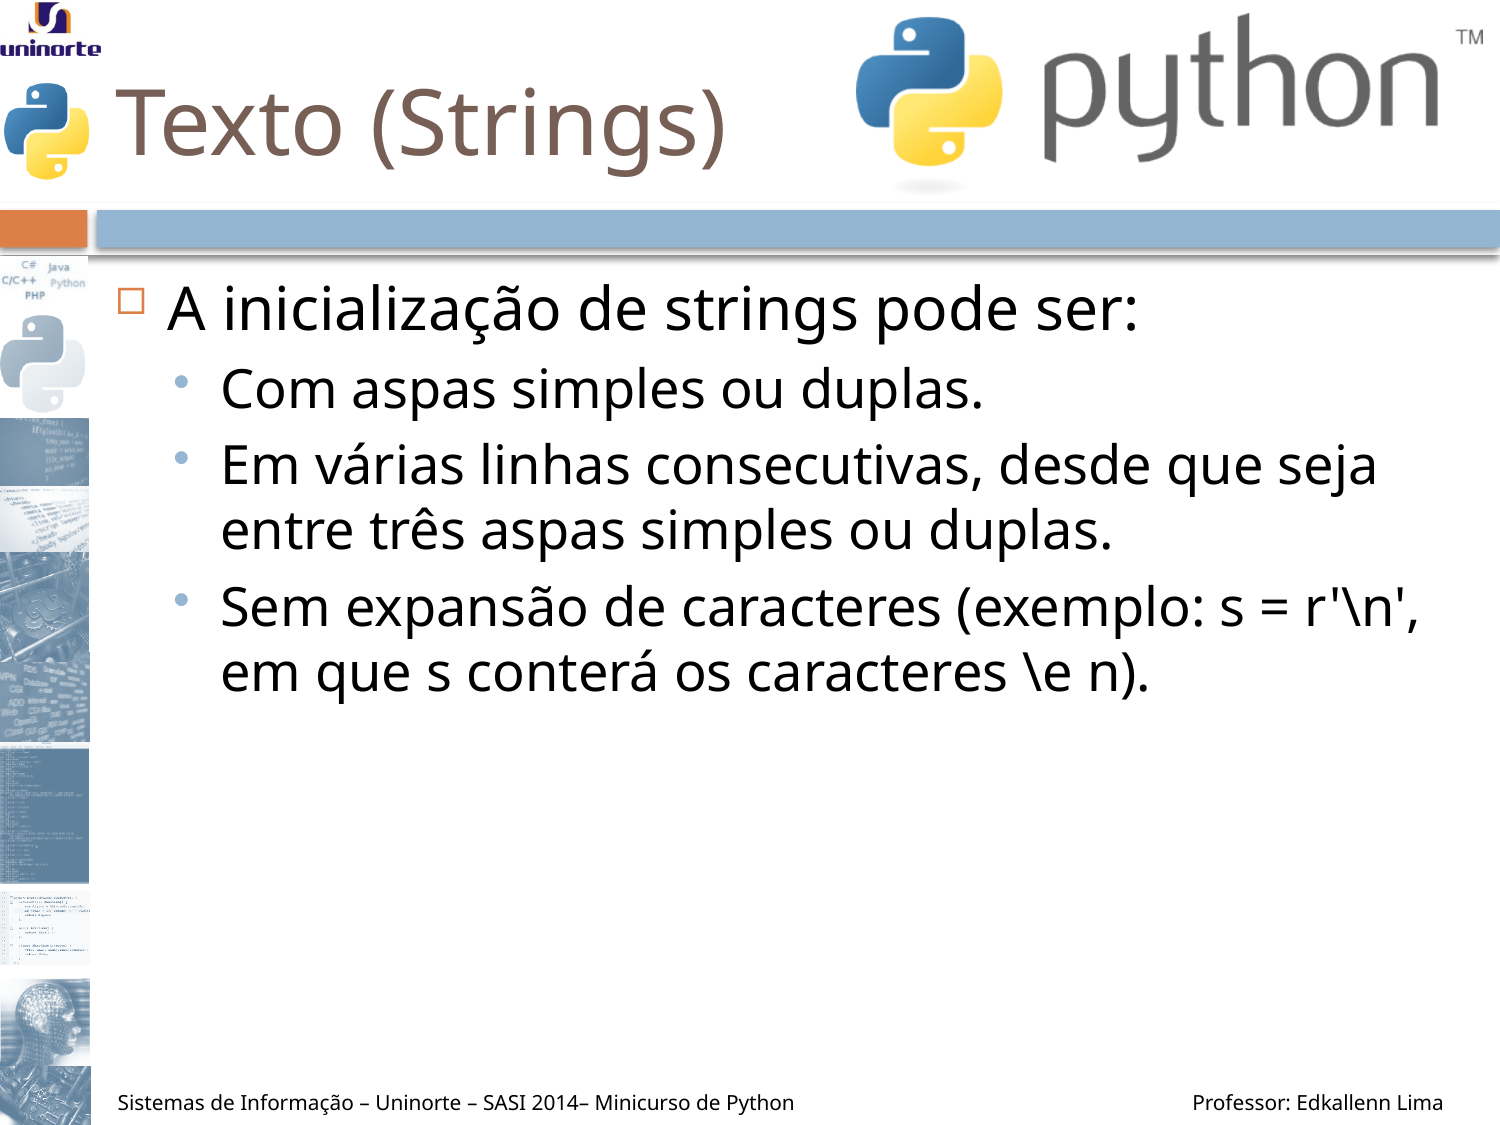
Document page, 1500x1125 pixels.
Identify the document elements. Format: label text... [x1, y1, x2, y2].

picture [855, 12, 1483, 196]
picture [0, 2, 101, 56]
list A inicialização de strings pode ser: Com aspas simples ou duplas. Em várias linhas consecutivas, desde que seja entre três aspas simples ou duplas. Sem expansão de caracteres (exemplo: s = r'\n', em que s conterá os caracteres \e n). [100, 262, 1459, 1059]
picture [4, 80, 95, 183]
title Texto (Strings) [100, 37, 851, 200]
